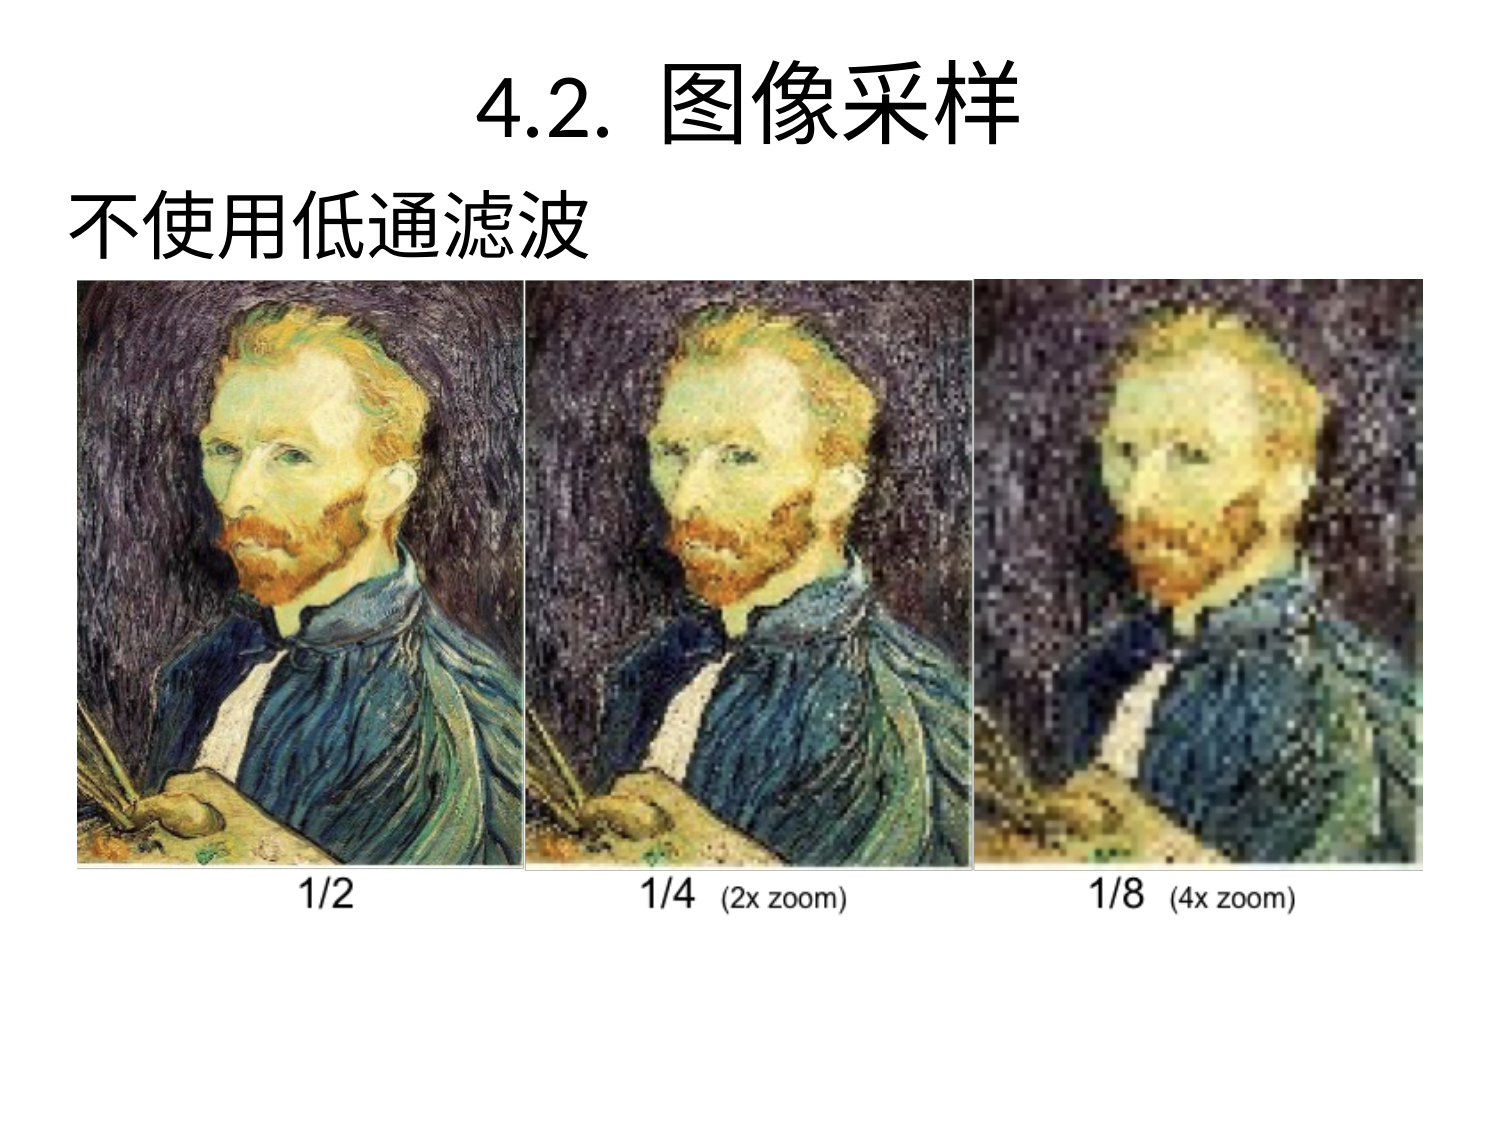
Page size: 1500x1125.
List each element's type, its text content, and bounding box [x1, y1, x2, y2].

text_box 4.2. 图像采样 [51, 30, 1449, 156]
picture [76, 279, 1423, 919]
title 不使用低通滤波 [51, 163, 1449, 258]
